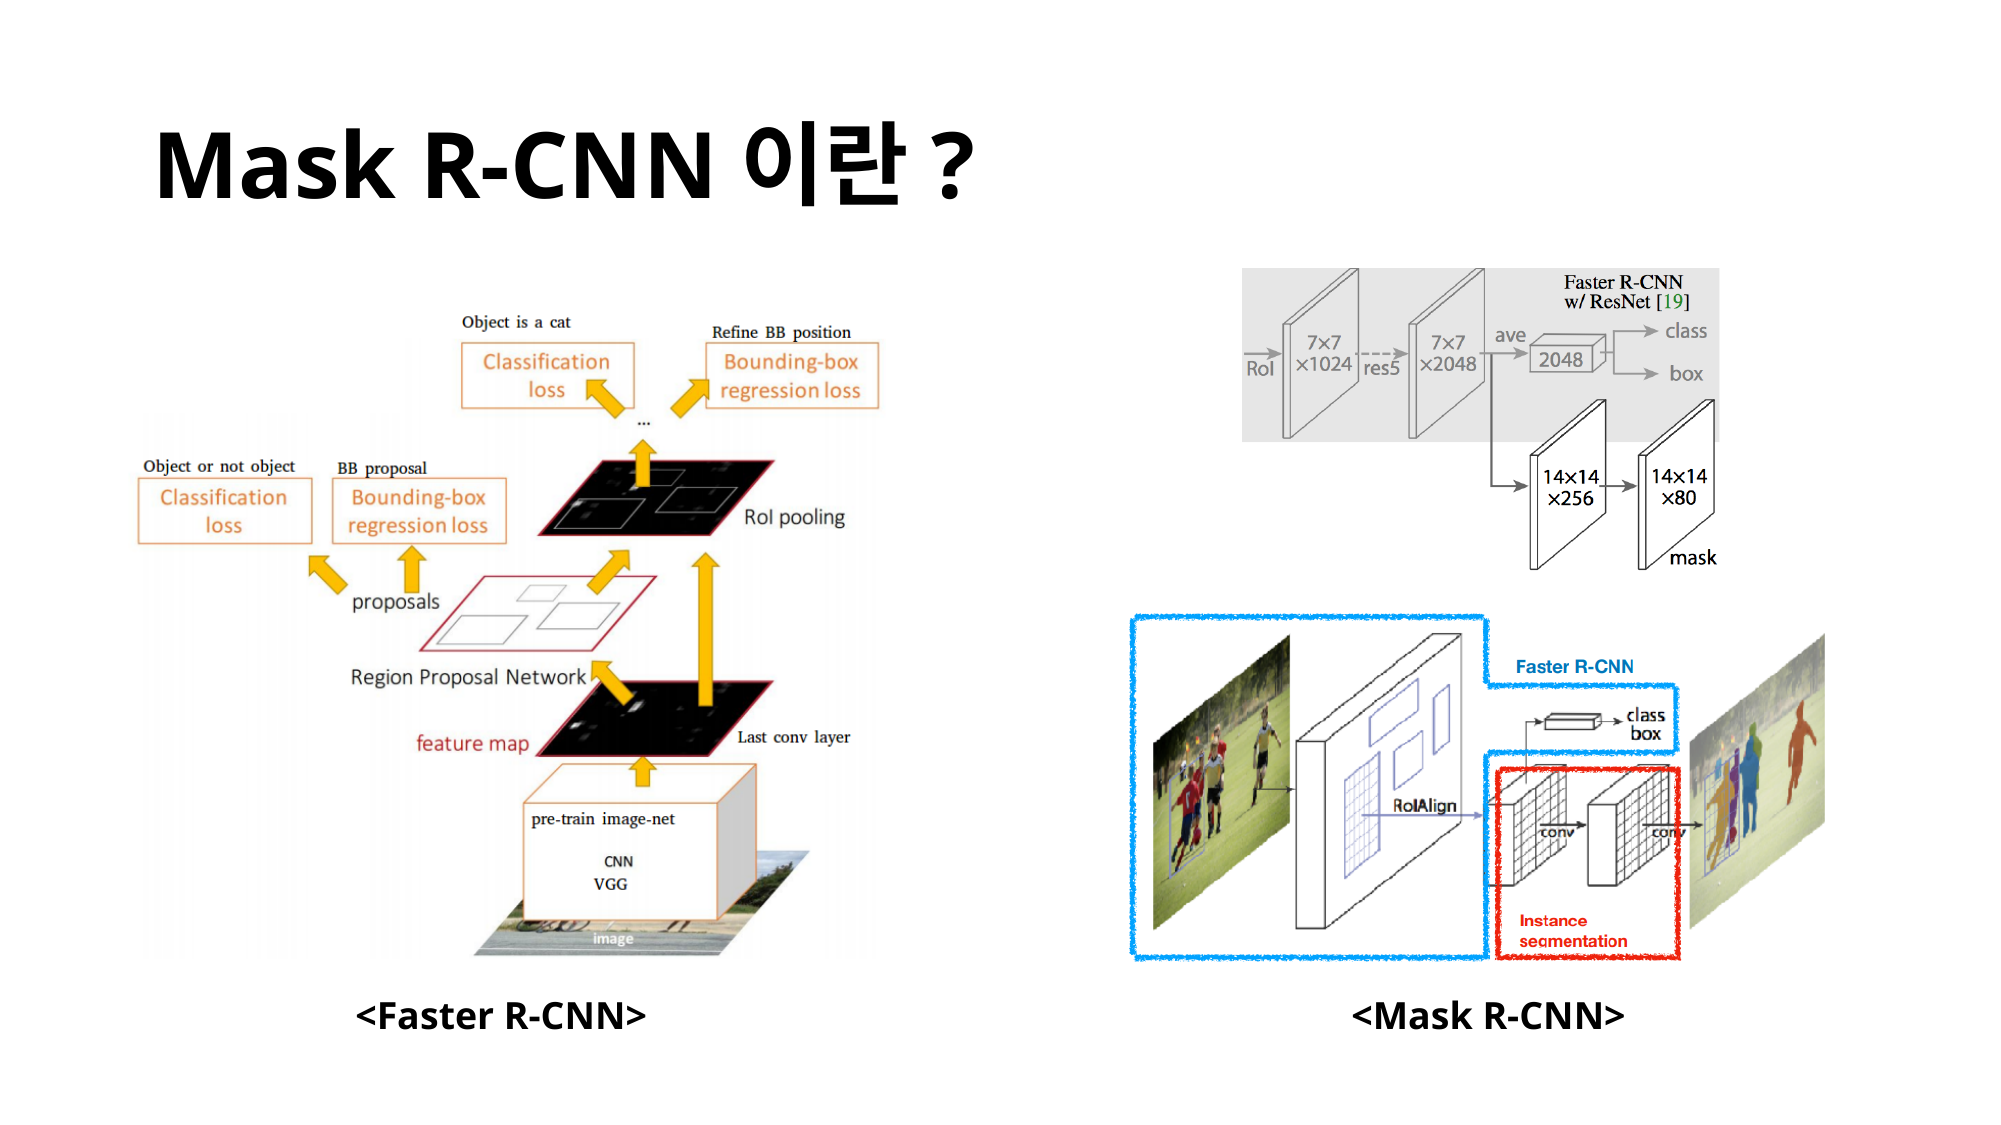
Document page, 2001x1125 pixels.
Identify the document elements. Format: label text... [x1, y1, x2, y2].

picture [1118, 608, 1845, 970]
title Mask R-CNN이란? [137, 59, 1863, 278]
text_box <Faster R-CNN> [284, 994, 719, 1045]
picture [120, 299, 894, 994]
text_box <Mask R-CNN> [1271, 985, 1706, 1045]
picture [1242, 264, 1722, 577]
